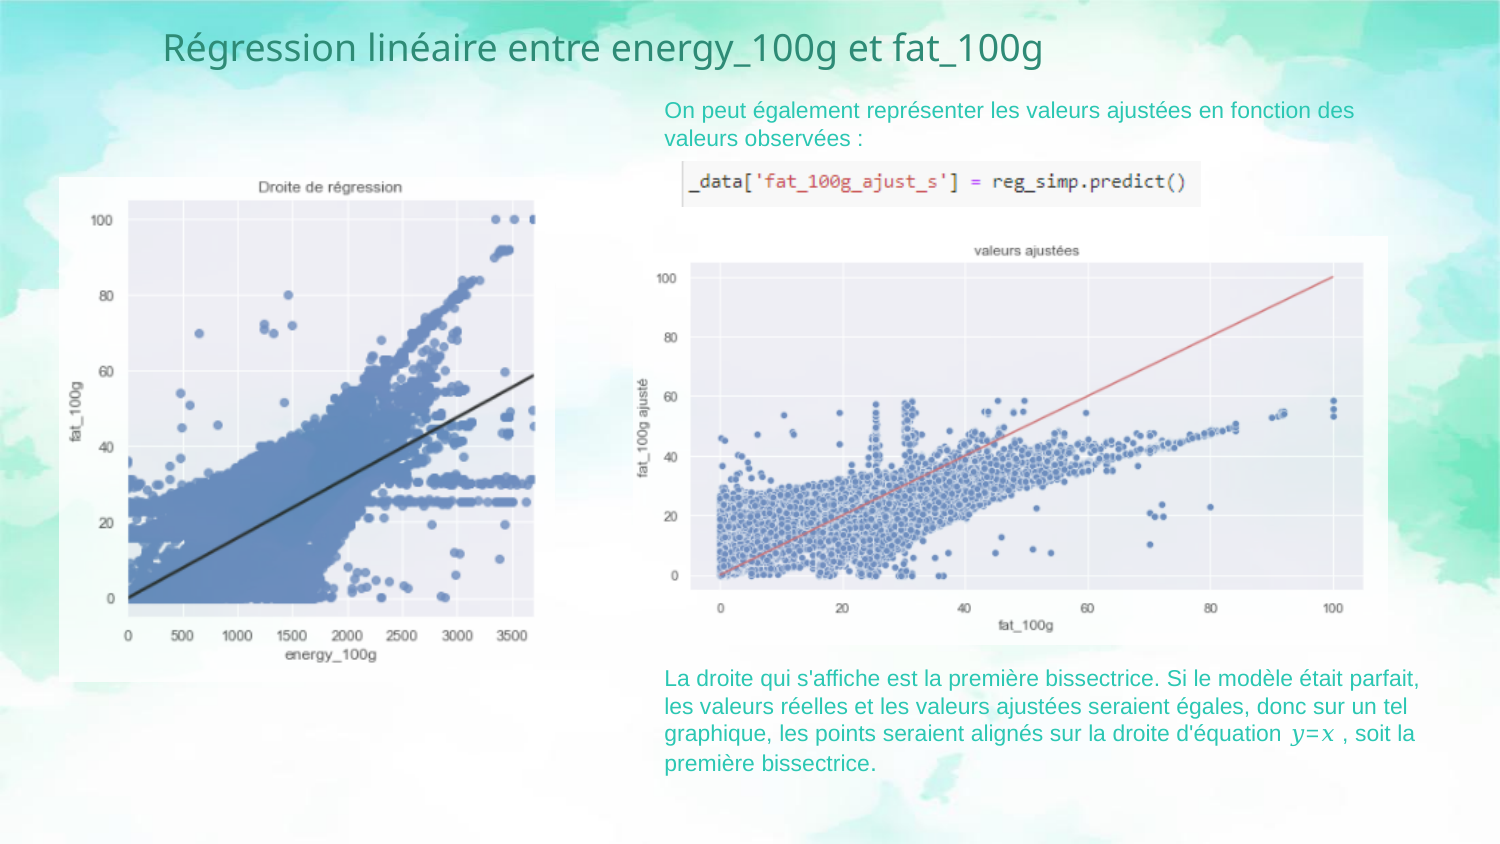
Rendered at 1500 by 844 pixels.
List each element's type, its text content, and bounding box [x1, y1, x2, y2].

picture [0, 0, 1500, 844]
text_box On peut également représenter les valeurs ajustées en fonction des valeurs observées : [649, 88, 1447, 155]
text_box La droite qui s'affiche est la première bissectrice. Si le modèle était parfait, les valeurs réelles et les valeurs ajustées seraient égales, donc sur un tel graphique, les points seraient alignés sur la droite d'équation 𝑦=𝑥 , soit la première bissectrice. [649, 656, 1441, 798]
text_box Régression linéaire entre energy_100g et fat_100g [147, 16, 1359, 118]
